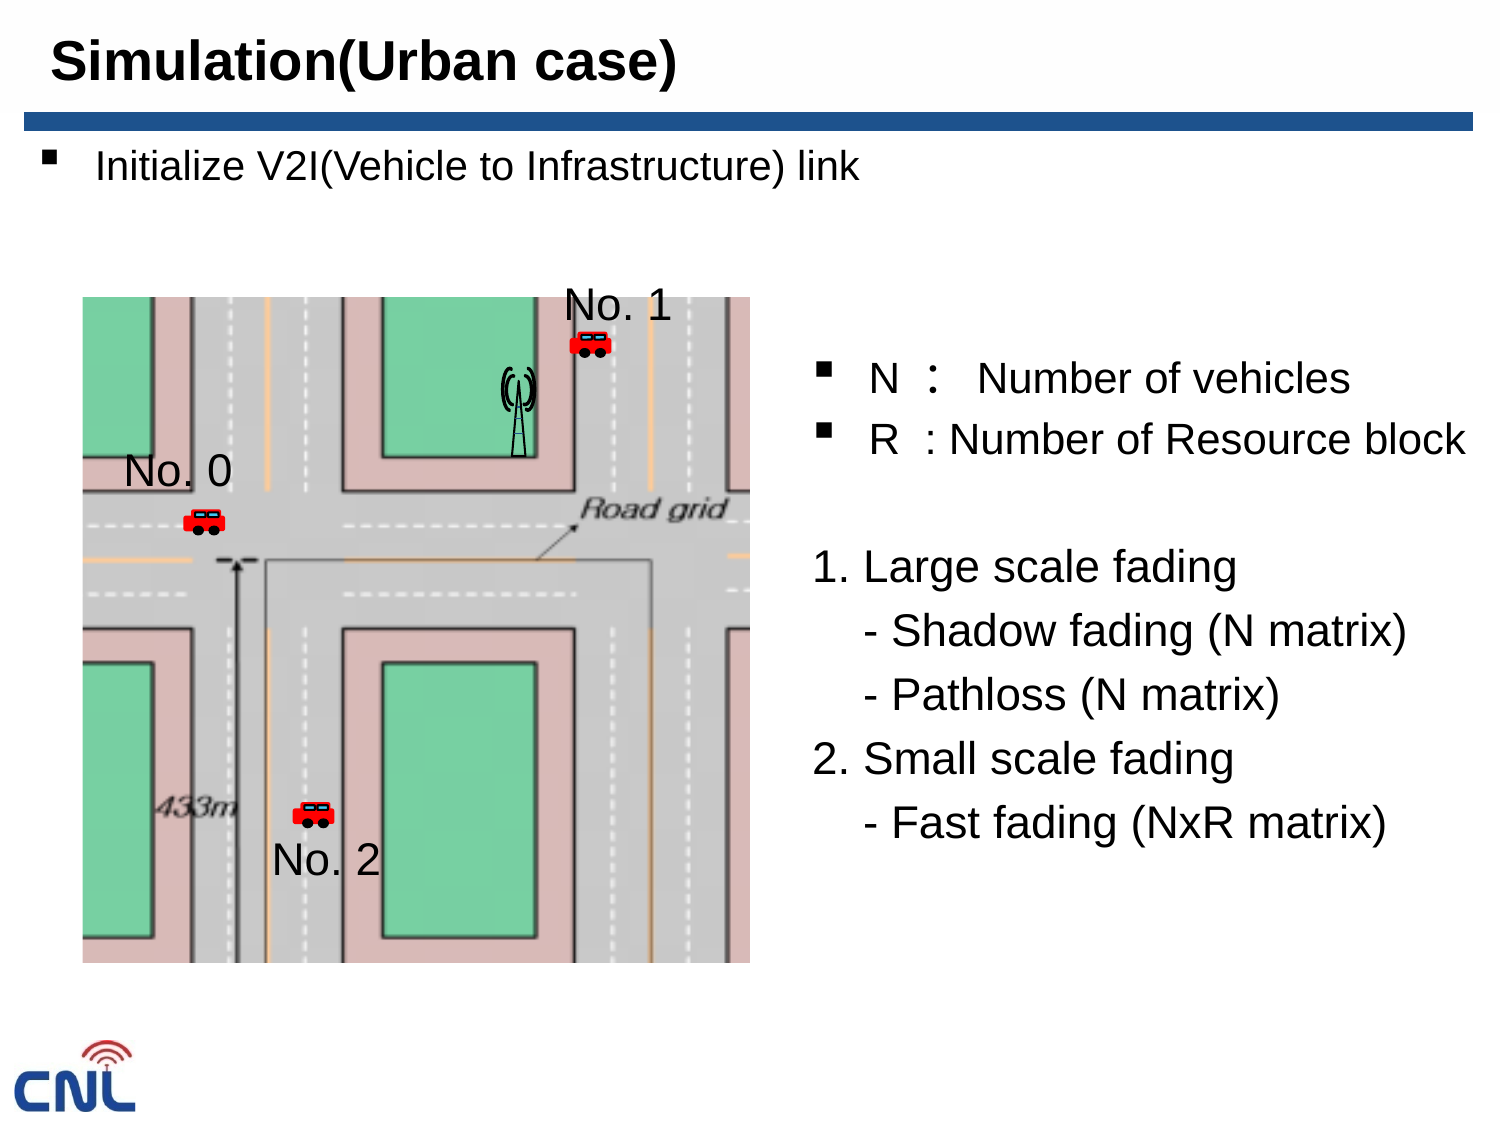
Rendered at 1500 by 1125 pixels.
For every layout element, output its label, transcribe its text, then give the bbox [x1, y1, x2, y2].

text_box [82, 266, 751, 963]
text_box Initialize V2I(Vehicle to Infrastructure) link [23, 131, 886, 197]
picture [0, 0, 1500, 112]
title Simulation(Urban case) [35, 1, 1461, 114]
text_box N ：Number of vehicles R : Number of Resource block 1. Large scale fading - Shadow fading (N matrix) - Pathloss (N matrix) 2. Small scale fading - Fast fading (NxR matrix) [797, 342, 1500, 856]
picture [14, 1040, 136, 1112]
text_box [501, 367, 536, 457]
